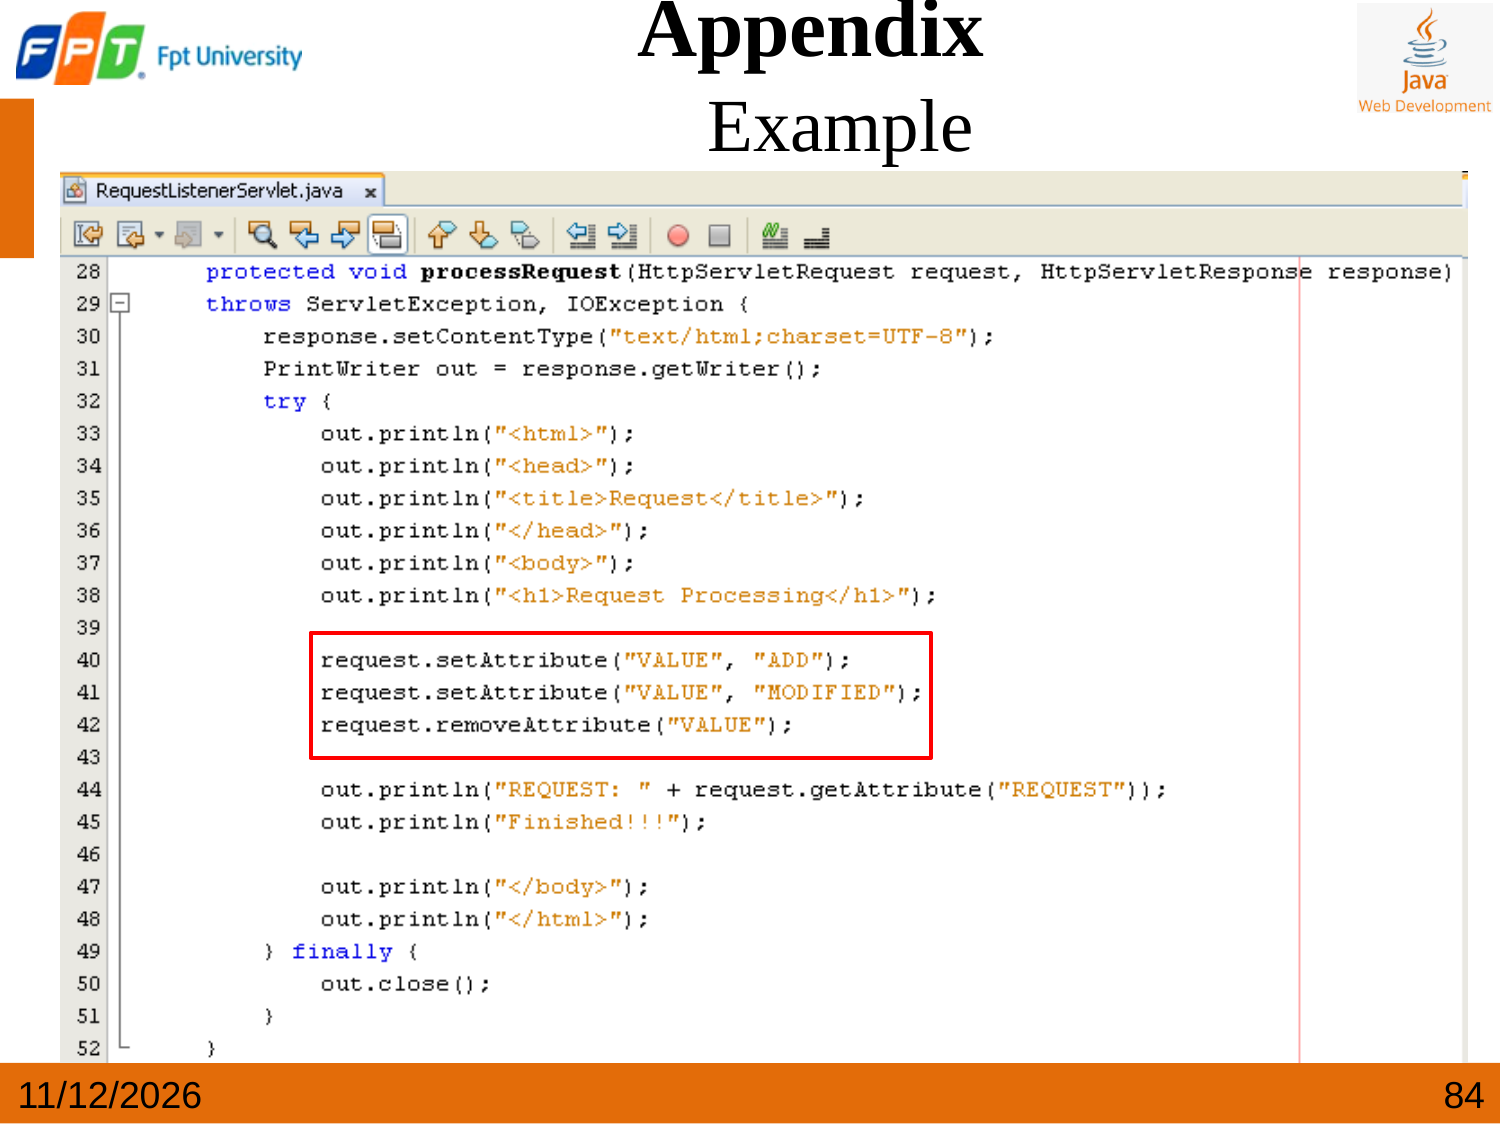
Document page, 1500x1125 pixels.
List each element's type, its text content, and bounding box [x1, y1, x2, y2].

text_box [60, 171, 1468, 1064]
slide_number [2, 1063, 231, 1123]
slide_number 84 [1050, 1063, 1500, 1124]
title Appendix Example [150, 0, 1500, 158]
picture [16, 11, 150, 85]
